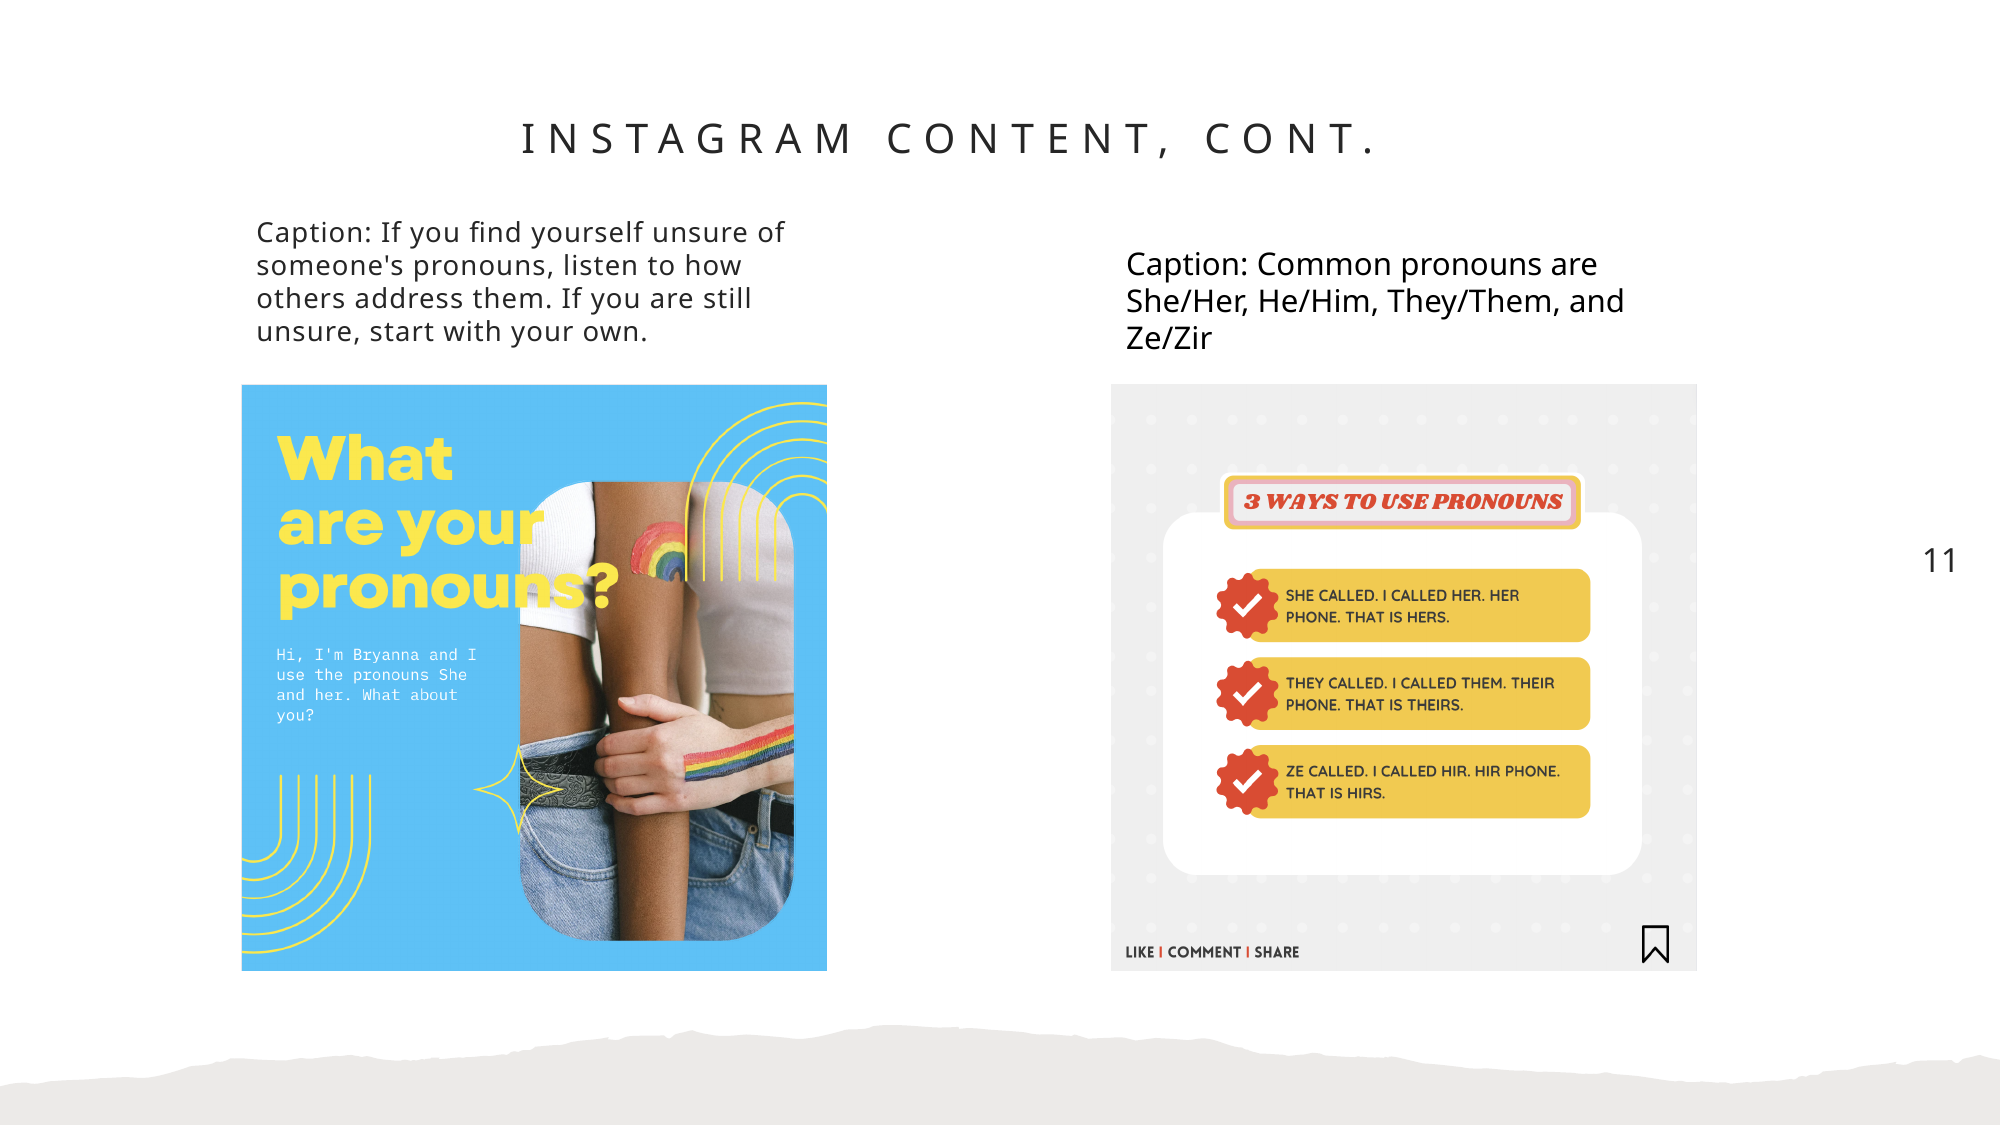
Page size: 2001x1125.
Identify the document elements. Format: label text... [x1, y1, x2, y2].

text_box Caption: Common pronouns are She/Her, He/Him, They/Them, and Ze/Zir [1111, 236, 1674, 364]
slide_number 11 [1896, 514, 1986, 610]
list Caption: If you find yourself unsure of someone's pronouns, listen to how others address them. If you are still unsure, start with your own. [241, 207, 804, 357]
picture [1111, 384, 1697, 972]
picture [241, 384, 827, 972]
title Instagram content, cont. [143, 99, 1753, 170]
